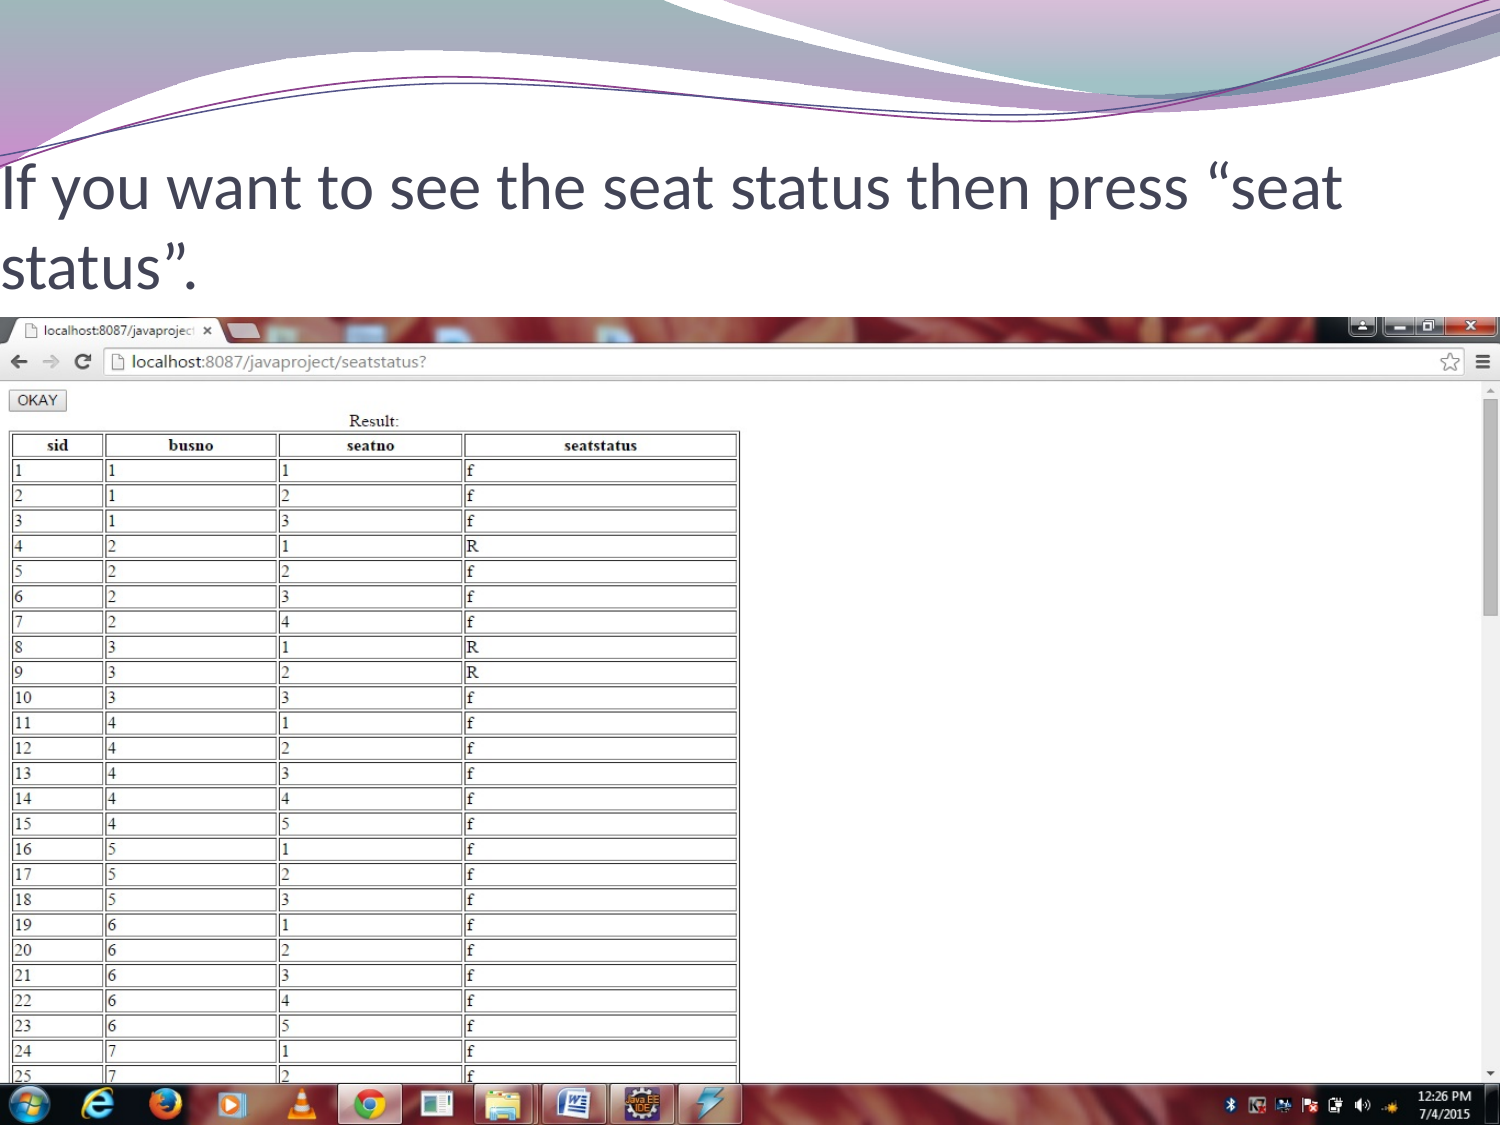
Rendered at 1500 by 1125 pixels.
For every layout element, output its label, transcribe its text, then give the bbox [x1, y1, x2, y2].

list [0, 317, 1500, 1125]
title If you want to see the seat status then press “seat status”. [0, 115, 1500, 303]
